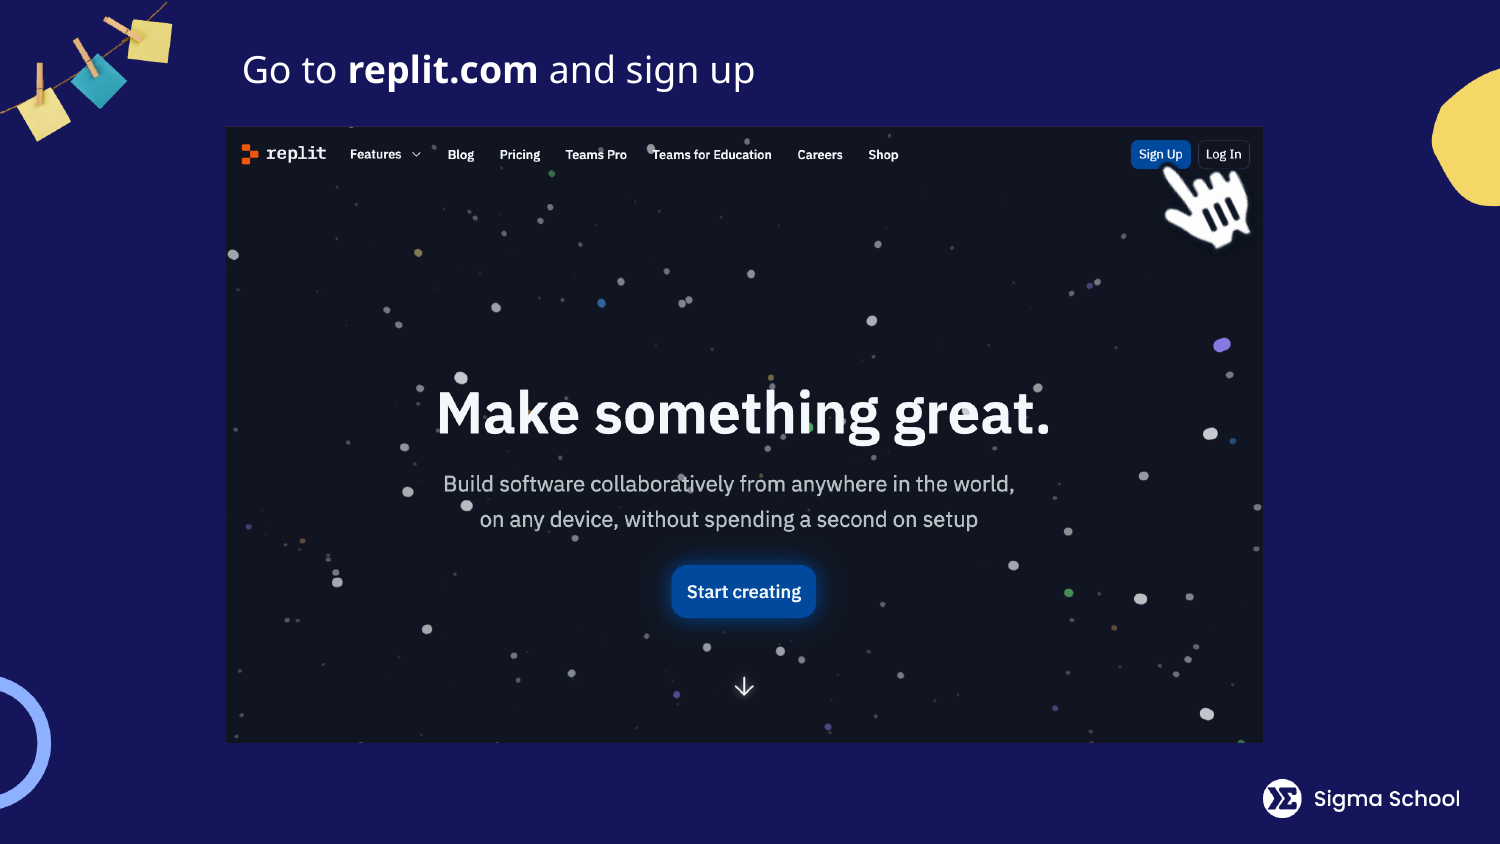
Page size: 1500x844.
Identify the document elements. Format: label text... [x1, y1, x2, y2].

picture [0, 0, 1500, 844]
title Go to replit.com and sign up [226, 35, 896, 102]
